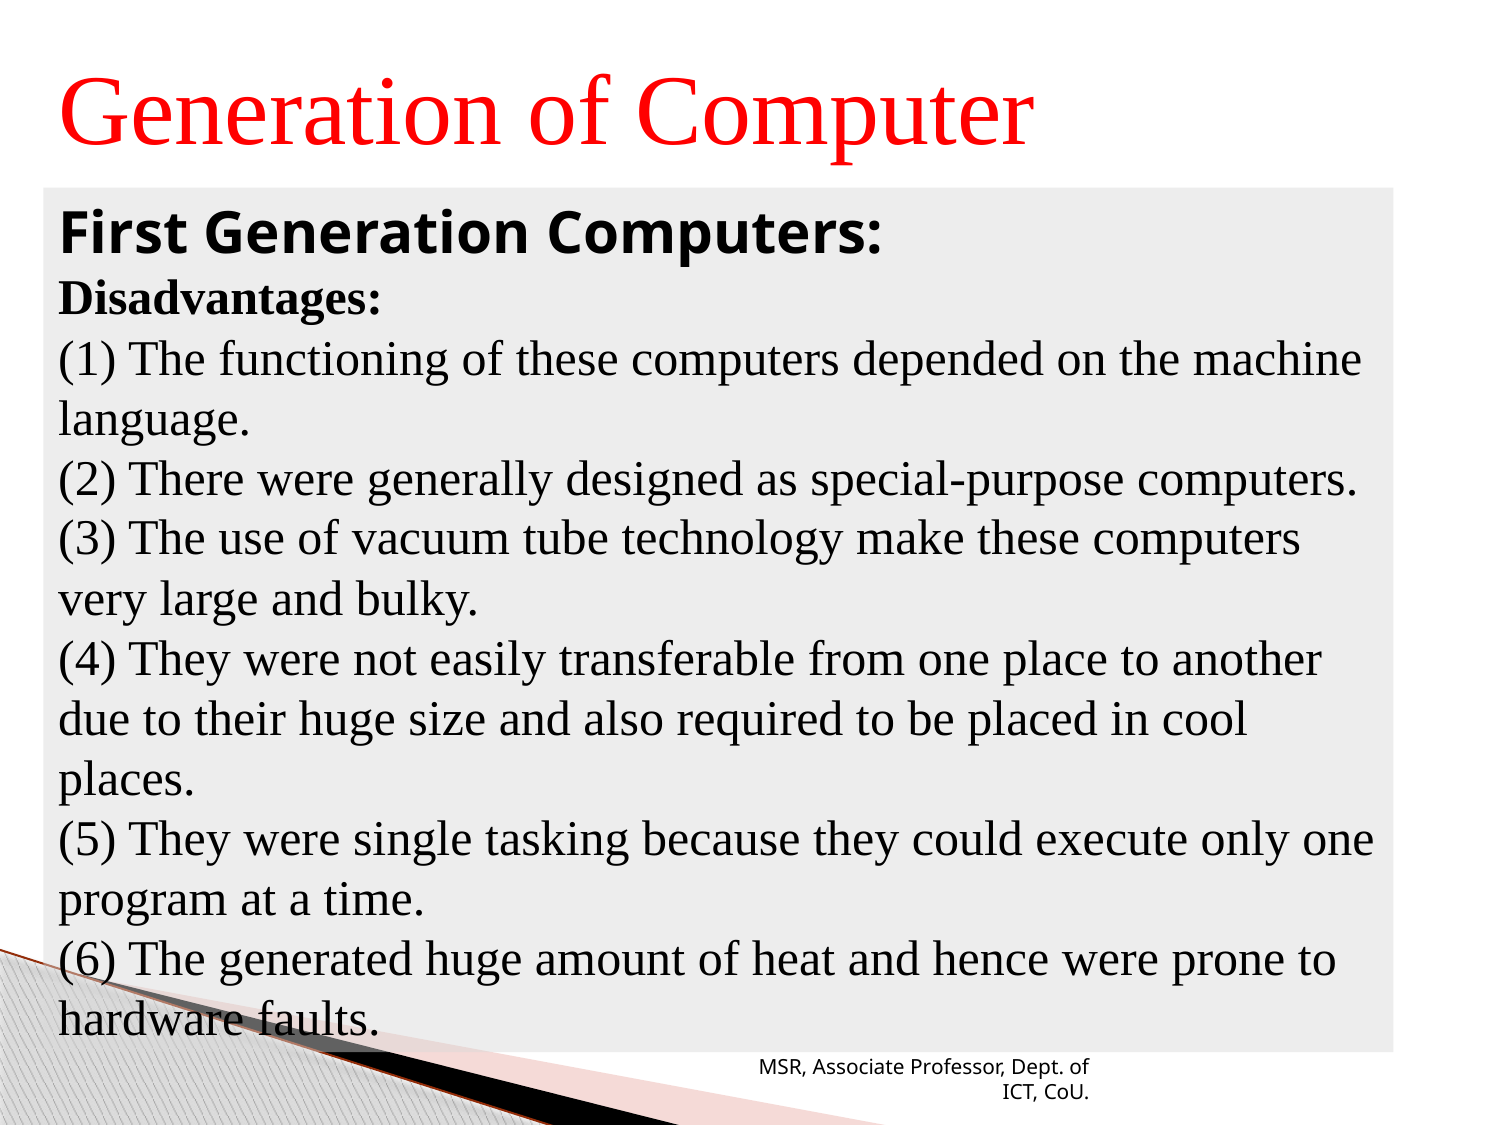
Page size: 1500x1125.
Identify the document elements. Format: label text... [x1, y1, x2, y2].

text_box First Generation Computers: Disadvantages: (1) The functioning of these computers depended on the machine language. (2) There were generally designed as special-purpose computers. (3) The use of vacuum tube technology make these computers very large and bulky. (4) They were not easily transferable from one place to another due to their huge size and also required to be placed in cool places. (5) They were single tasking because they could execute only one program at a time. (6) The generated huge amount of heat and hence were prone to hardware faults. [43, 187, 1394, 1053]
text_box Generation of Computer [43, 37, 1330, 138]
footer MSR, Associate Professor, Dept. of ICT, CoU. [718, 1062, 1105, 1112]
